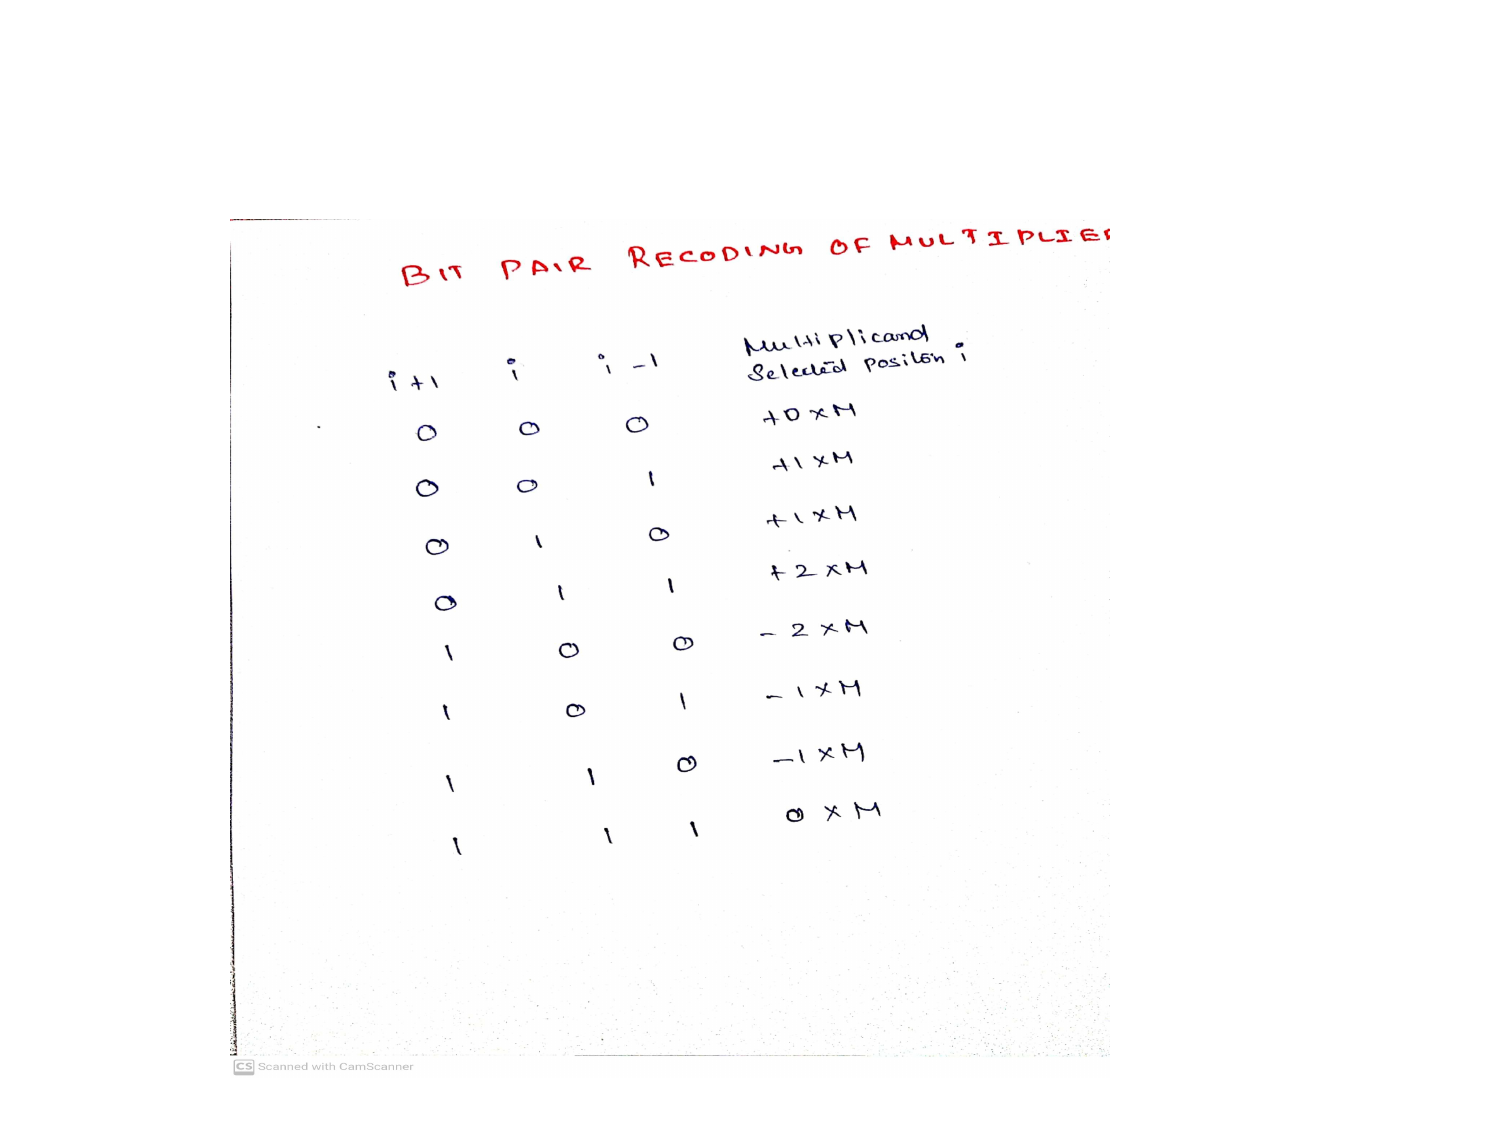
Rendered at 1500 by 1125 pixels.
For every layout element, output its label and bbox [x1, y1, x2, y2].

picture [229, 219, 1110, 1078]
